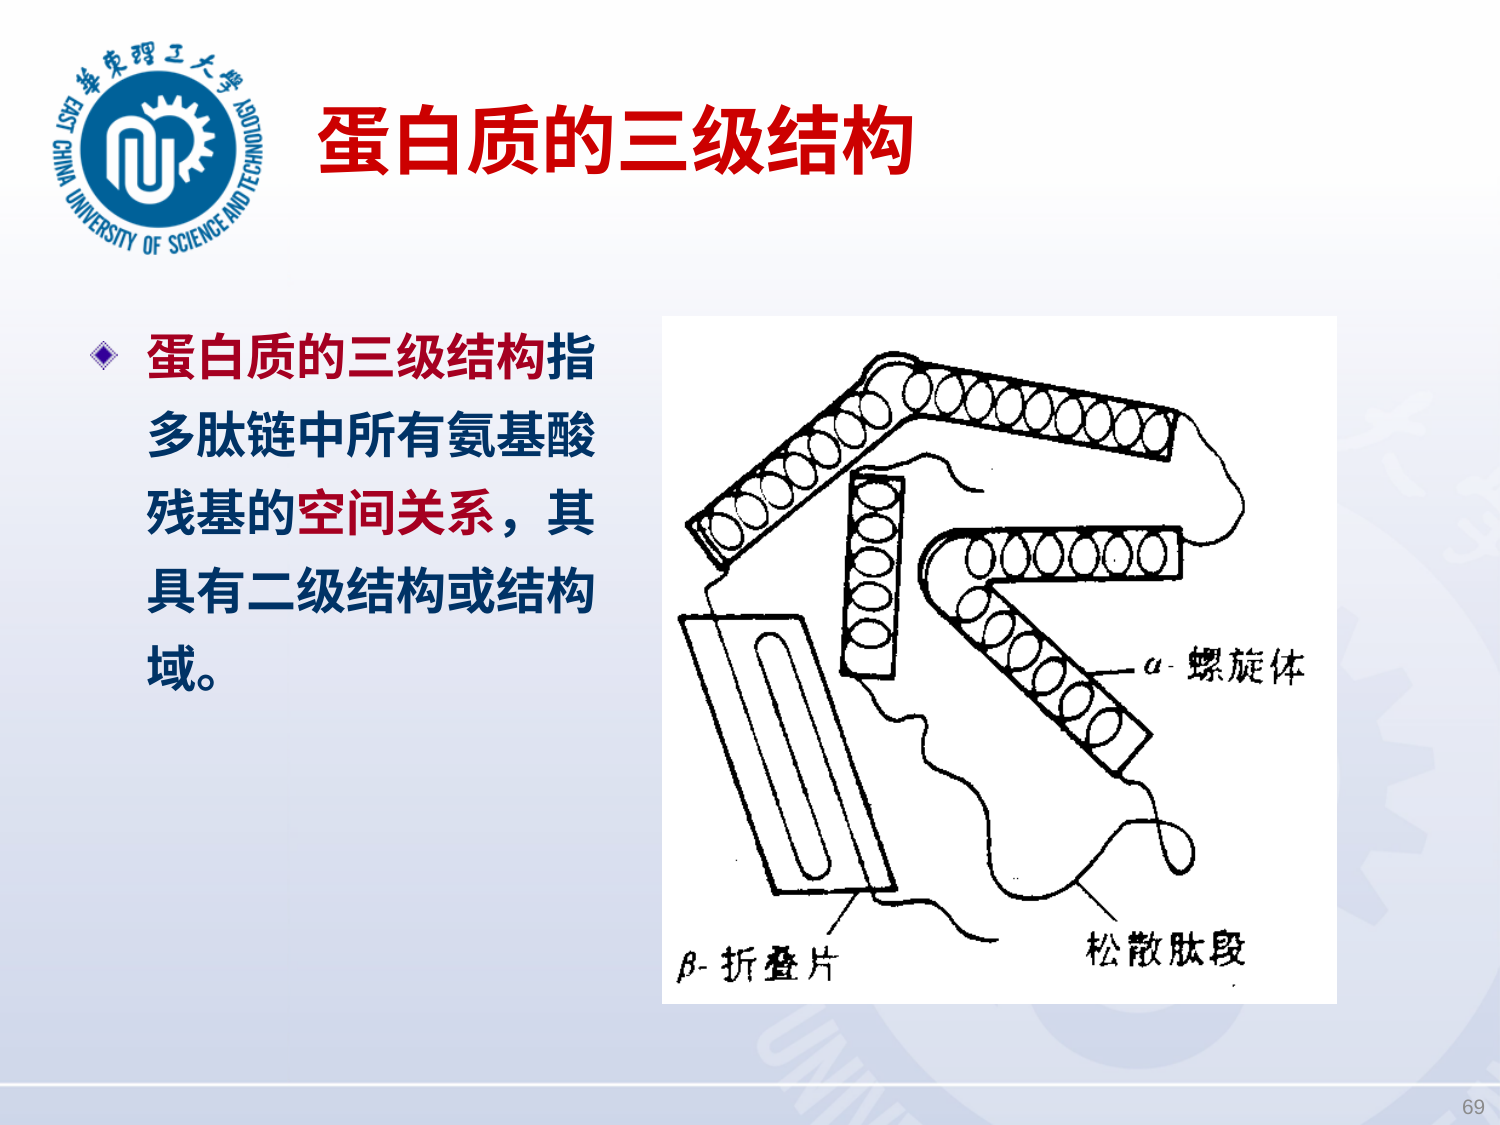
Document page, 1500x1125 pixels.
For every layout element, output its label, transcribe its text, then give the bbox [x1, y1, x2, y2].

title 蛋白质的三级结构 [301, 45, 1425, 233]
picture [0, 0, 1500, 1125]
slide_number 69 [1149, 1087, 1500, 1125]
list 蛋白质的三级结构指多肽链中所有氨基酸残基的空间关系，其具有二级结构或结构域。 [75, 299, 613, 1038]
